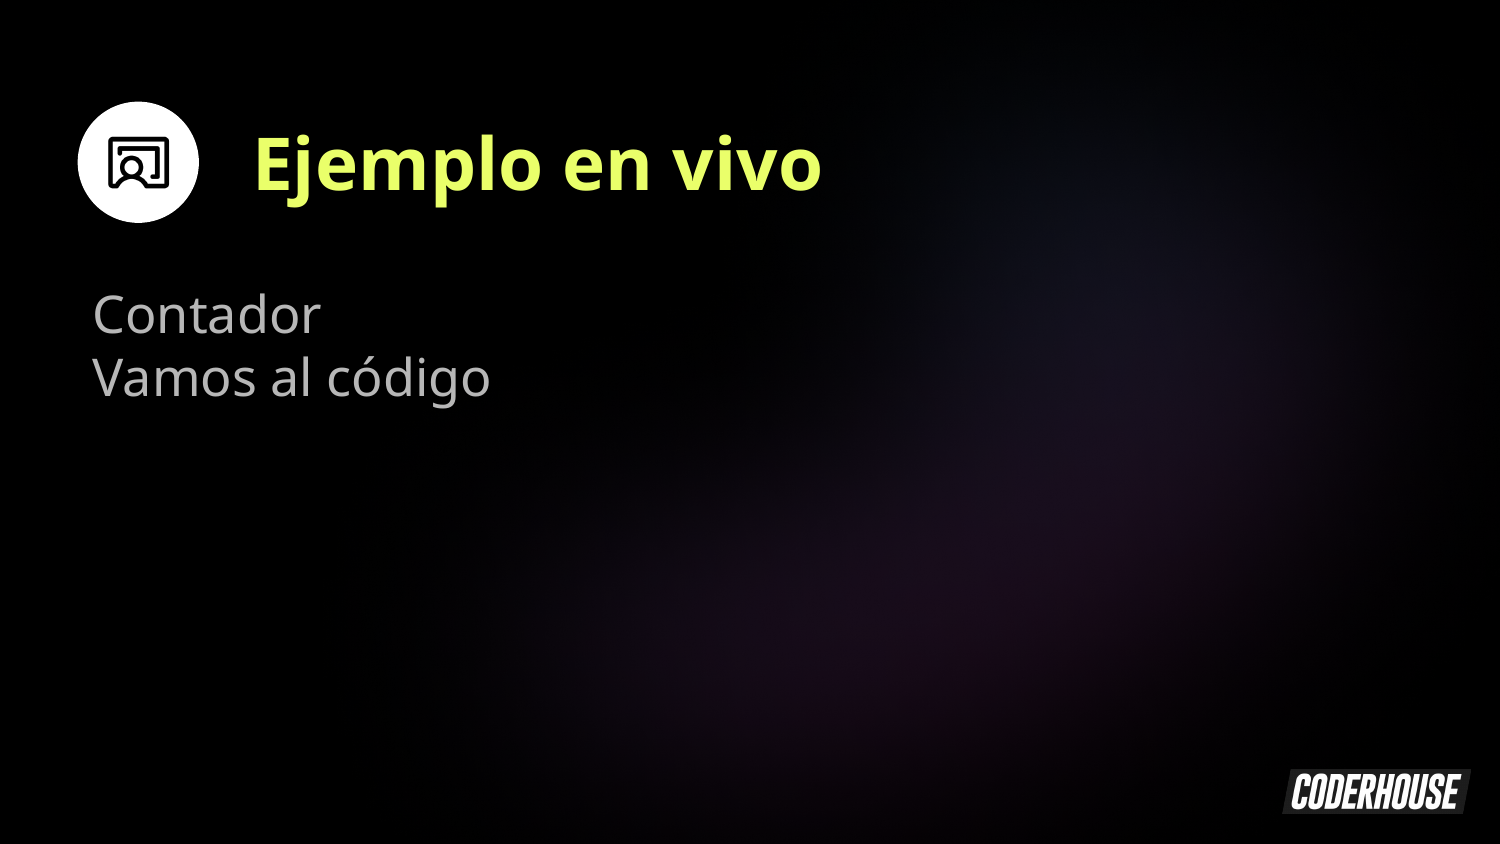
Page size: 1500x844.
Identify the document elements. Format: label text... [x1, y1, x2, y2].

text_box Contador Vamos al código [77, 266, 1254, 422]
picture [0, 0, 1500, 844]
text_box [77, 101, 200, 224]
text_box Ejemplo en vivo [237, 112, 1414, 222]
